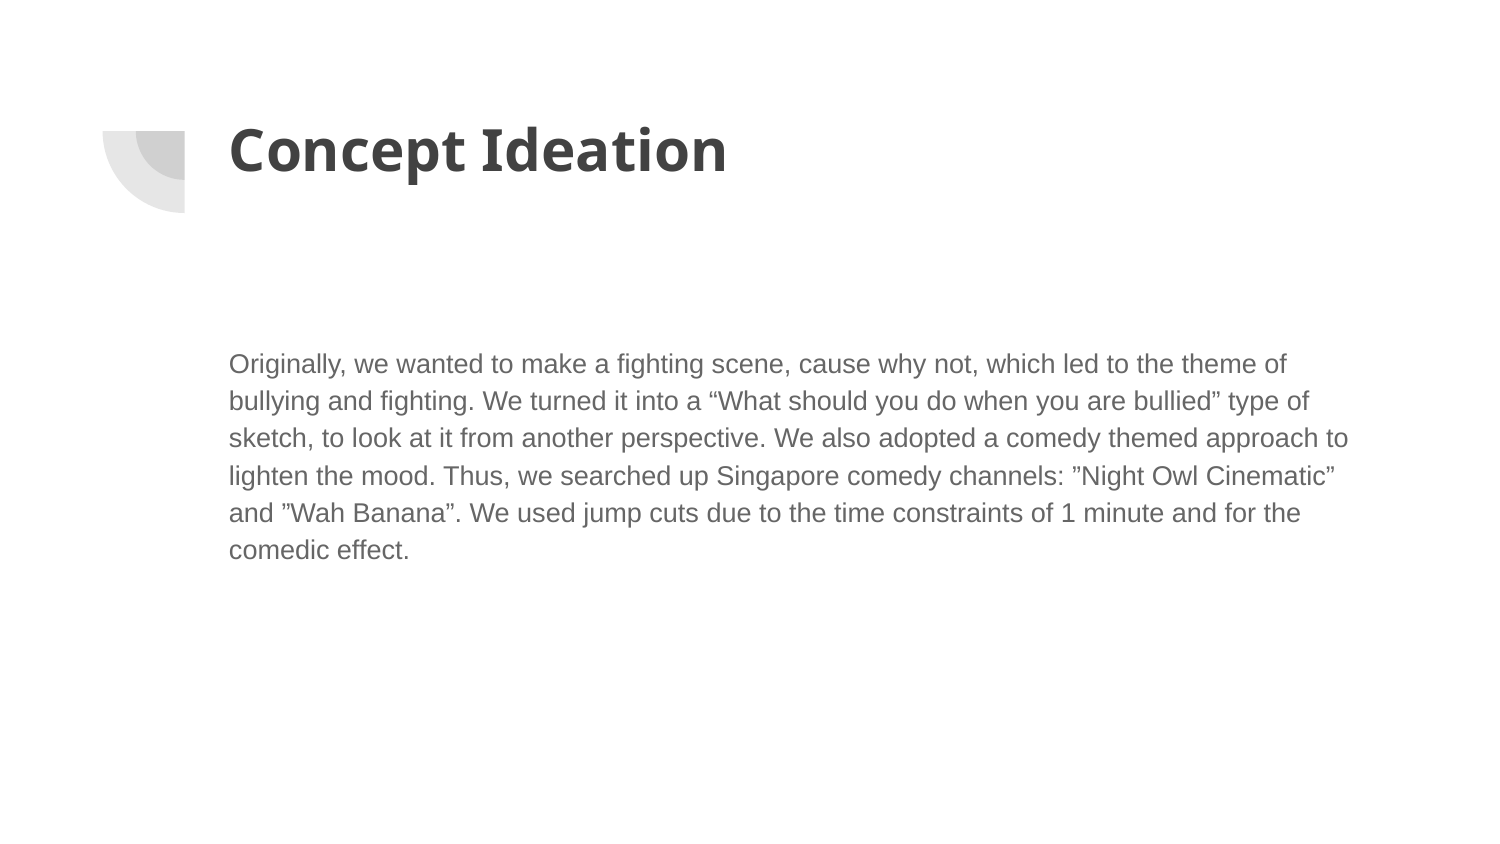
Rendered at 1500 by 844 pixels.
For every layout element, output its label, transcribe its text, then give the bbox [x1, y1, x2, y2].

title Concept Ideation [213, 98, 1368, 263]
list Originally, we wanted to make a fighting scene, cause why not, which led to the theme of bullying and fighting. We turned it into a “What should you do when you are bullied” type of sketch, to look at it from another perspective. We also adopted a comedy themed approach to lighten the mood. Thus, we searched up Singapore comedy channels: ”Night Owl Cinematic” and ”Wah Banana”. We used jump cuts due to the time constraints of 1 minute and for the comedic effect. [213, 326, 1368, 744]
